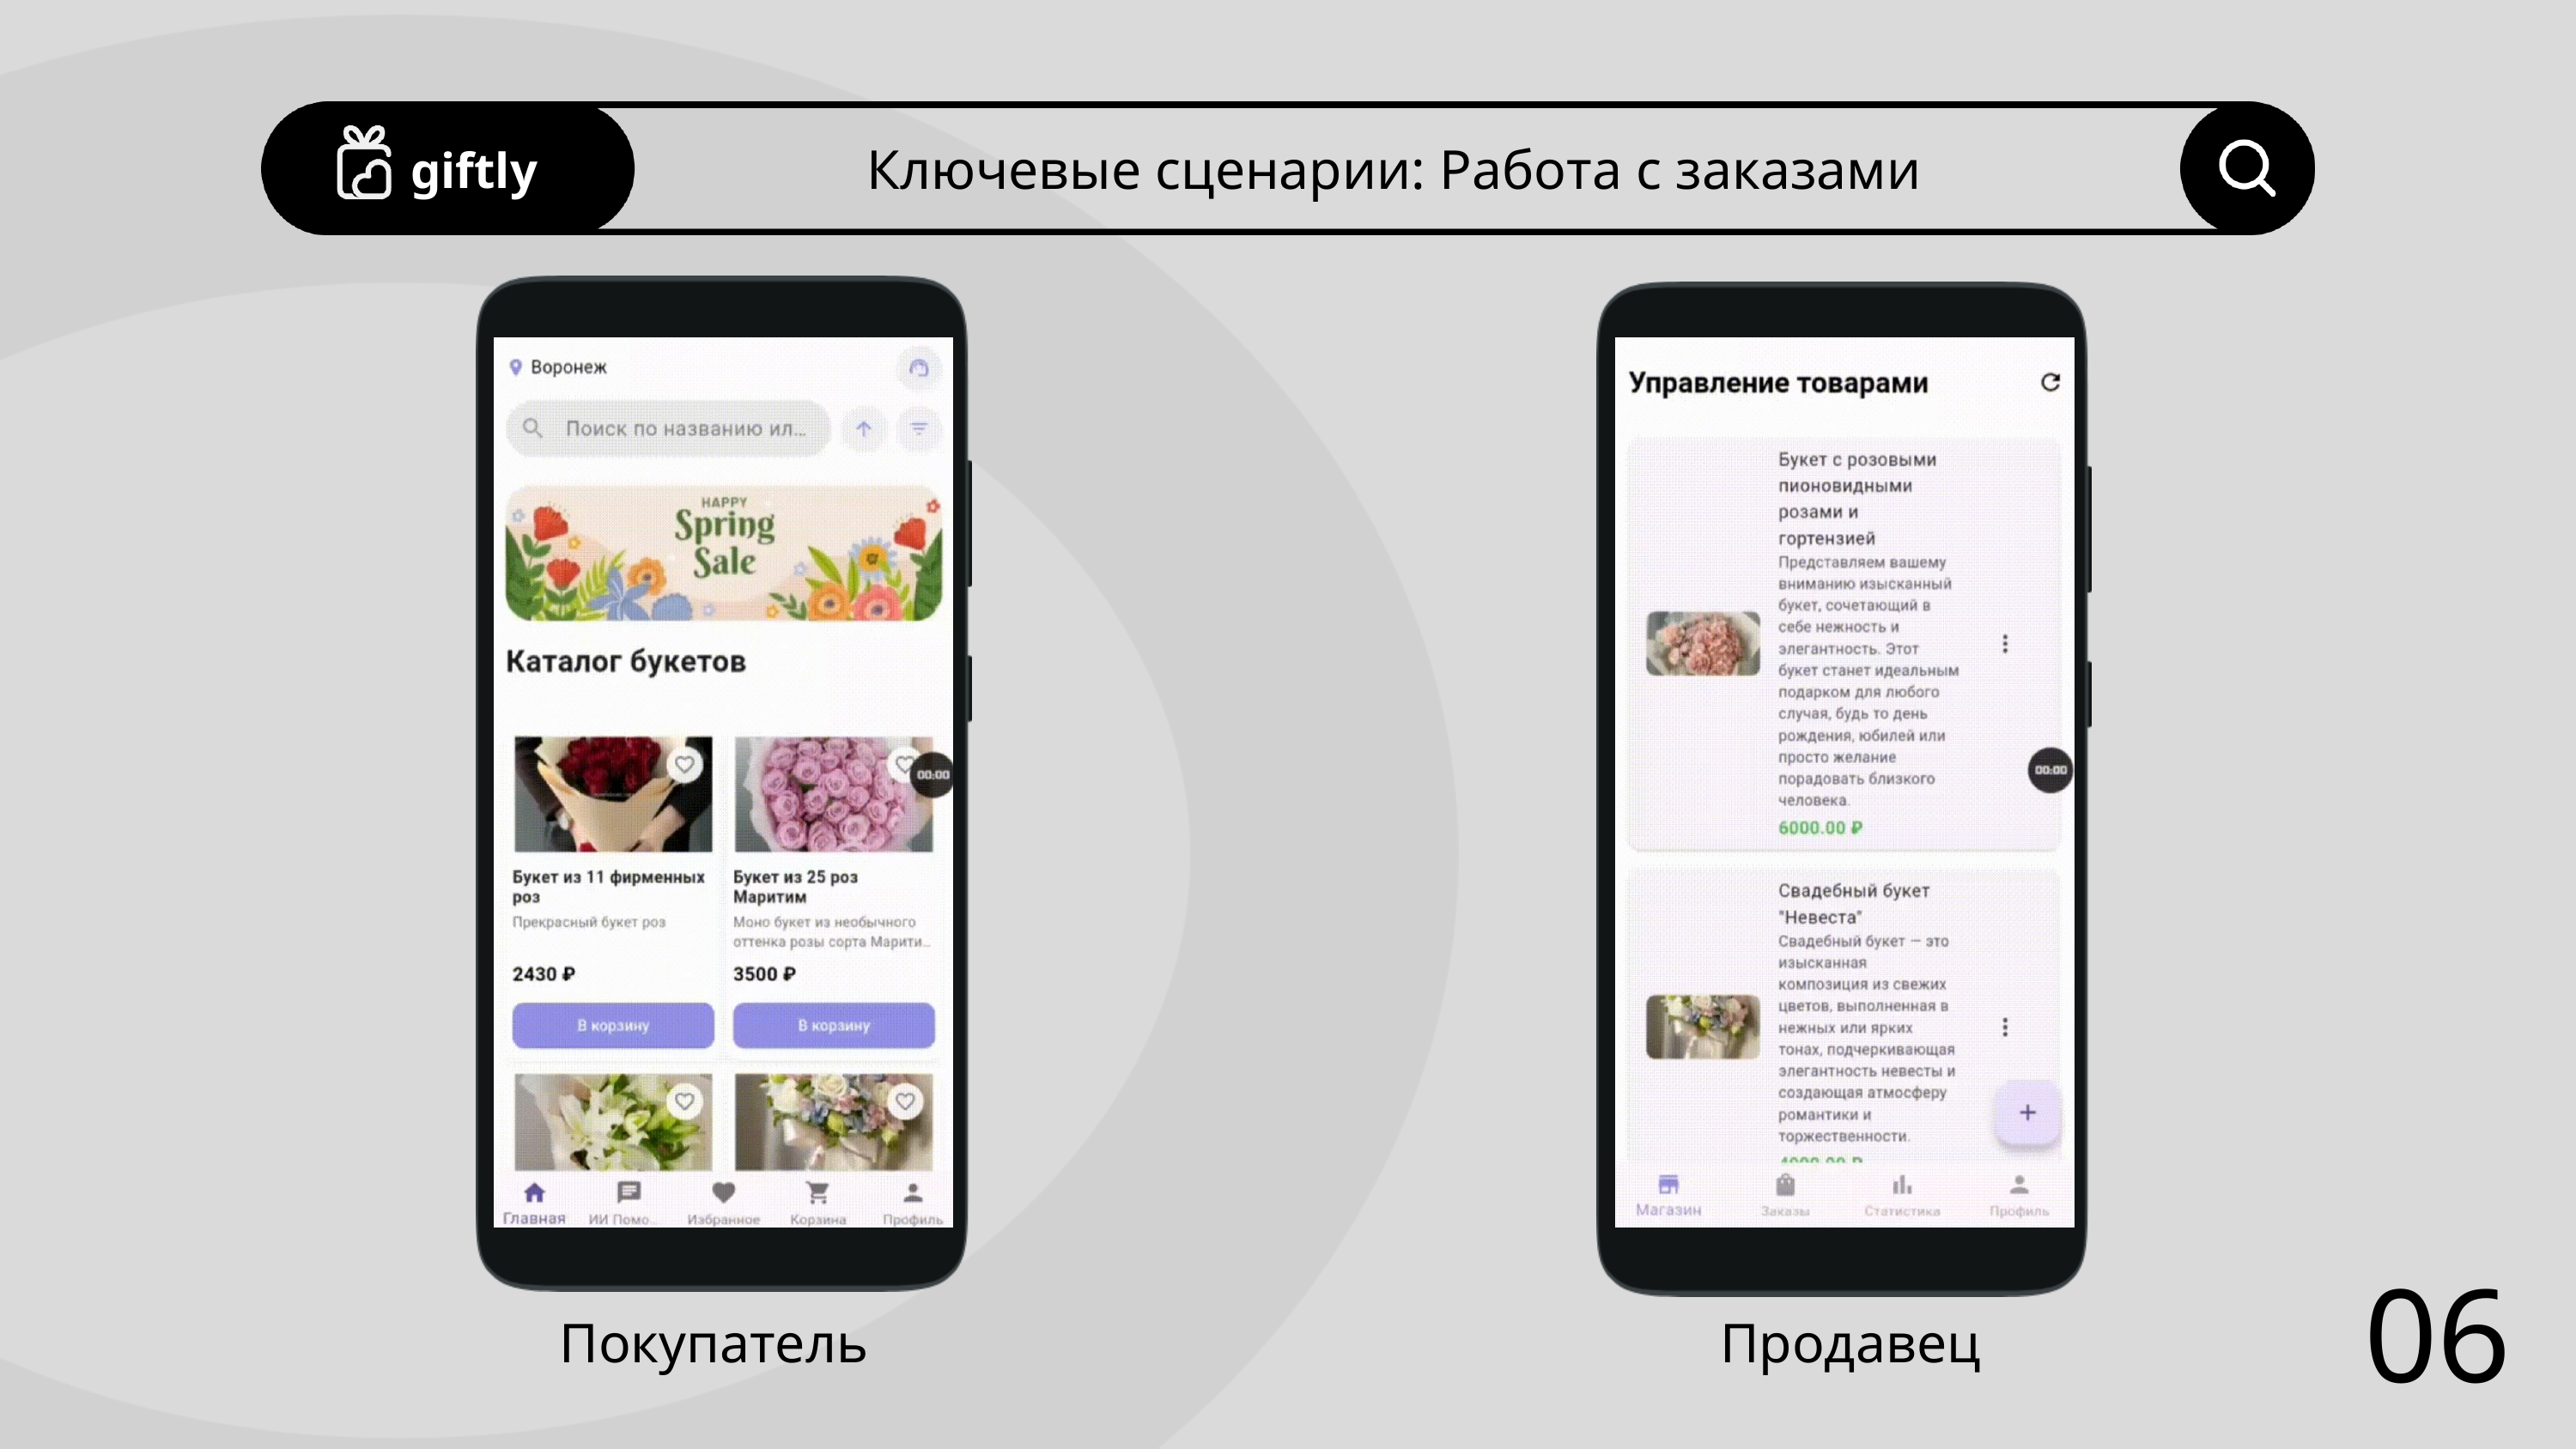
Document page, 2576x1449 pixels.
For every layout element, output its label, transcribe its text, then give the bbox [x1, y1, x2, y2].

picture [0, 15, 2315, 1449]
text_box 06 [2364, 1253, 2576, 1366]
picture [1596, 282, 2092, 1297]
text_box Продавец [1720, 1308, 2049, 1373]
